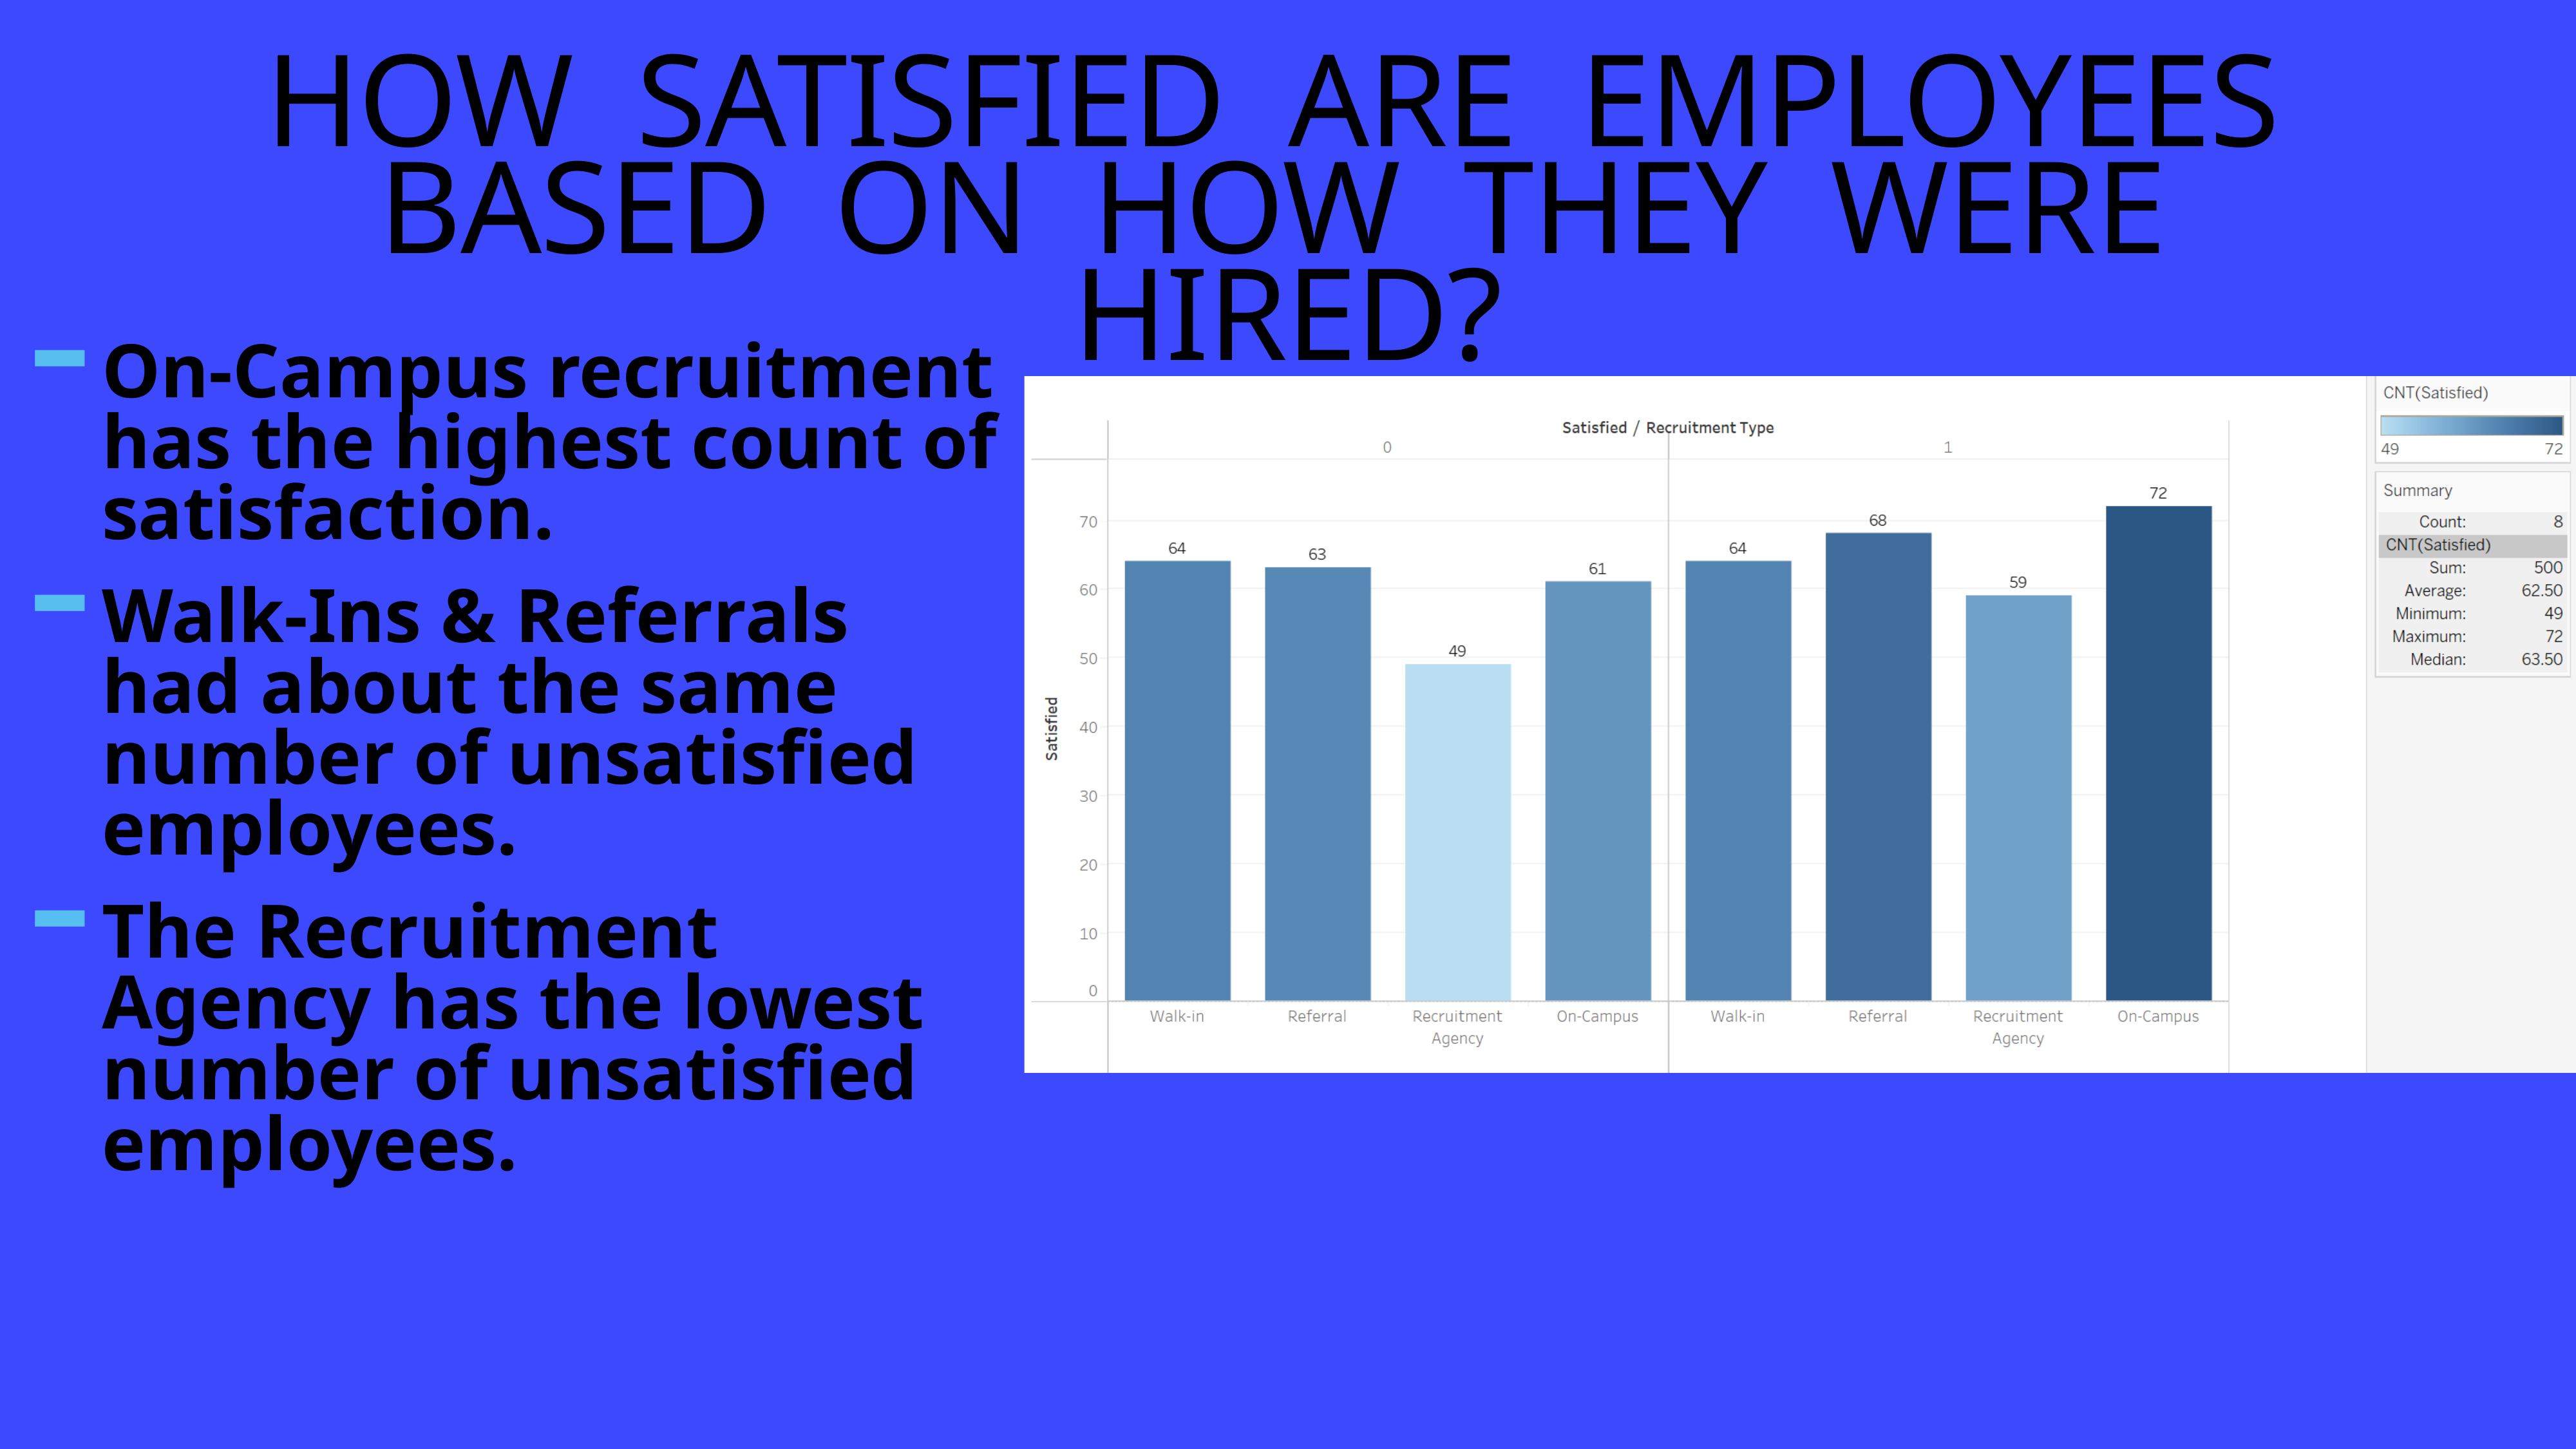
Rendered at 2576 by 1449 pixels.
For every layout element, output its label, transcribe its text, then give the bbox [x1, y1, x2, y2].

title how satisfied are employees based on how they were hired? [217, 55, 2359, 270]
list On-Campus recruitment has the highest count of satisfaction. Walk-Ins & Referrals had about the same number of unsatisfied employees. The Recruitment Agency has the lowest number of unsatisfied employees. [23, 336, 1012, 1113]
picture [1024, 375, 2576, 1074]
